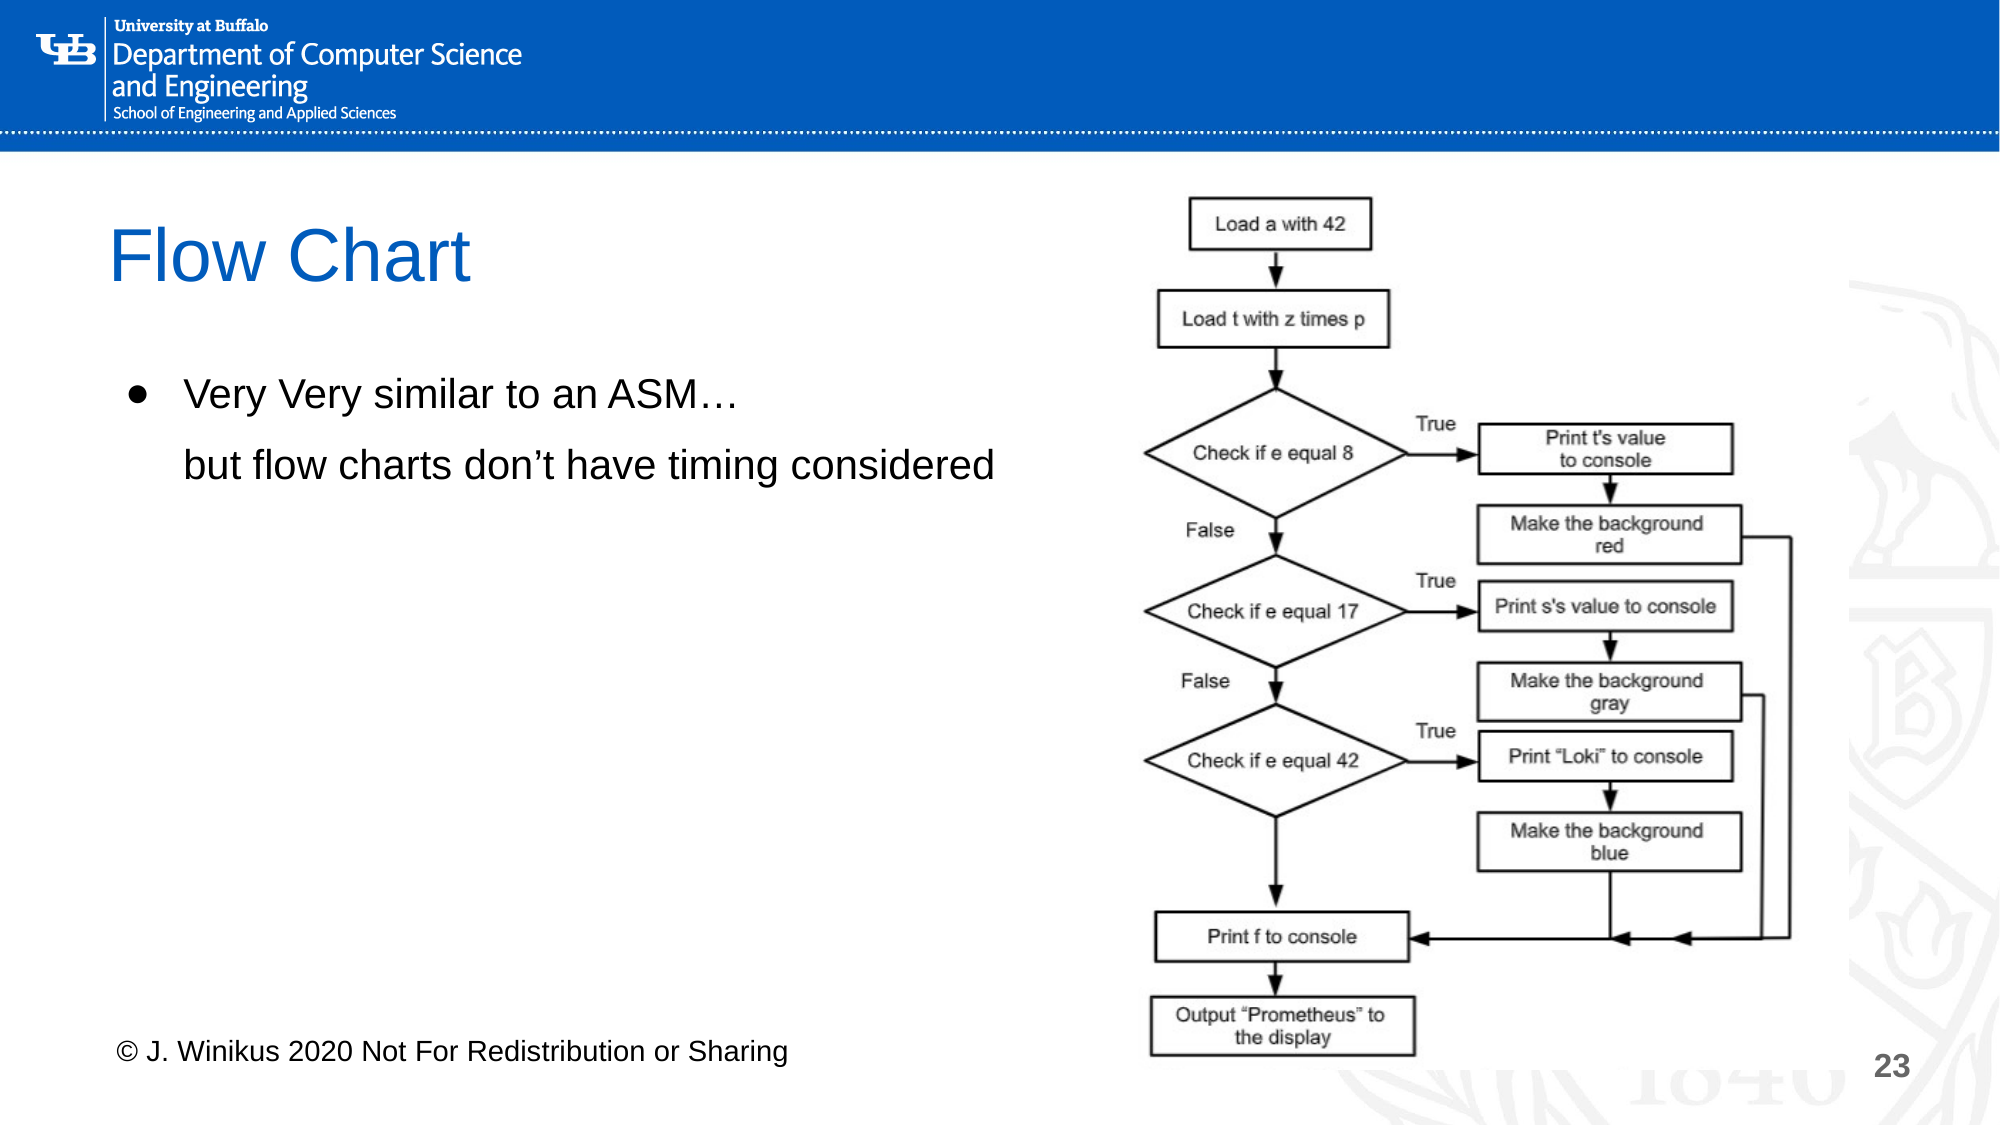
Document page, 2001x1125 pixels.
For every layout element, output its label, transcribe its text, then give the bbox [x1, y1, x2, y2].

picture [0, 0, 2000, 1125]
list Very Very similar to an ASM… but flow charts don’t have timing considered [93, 359, 1075, 981]
title Flow Chart [93, 216, 1076, 335]
